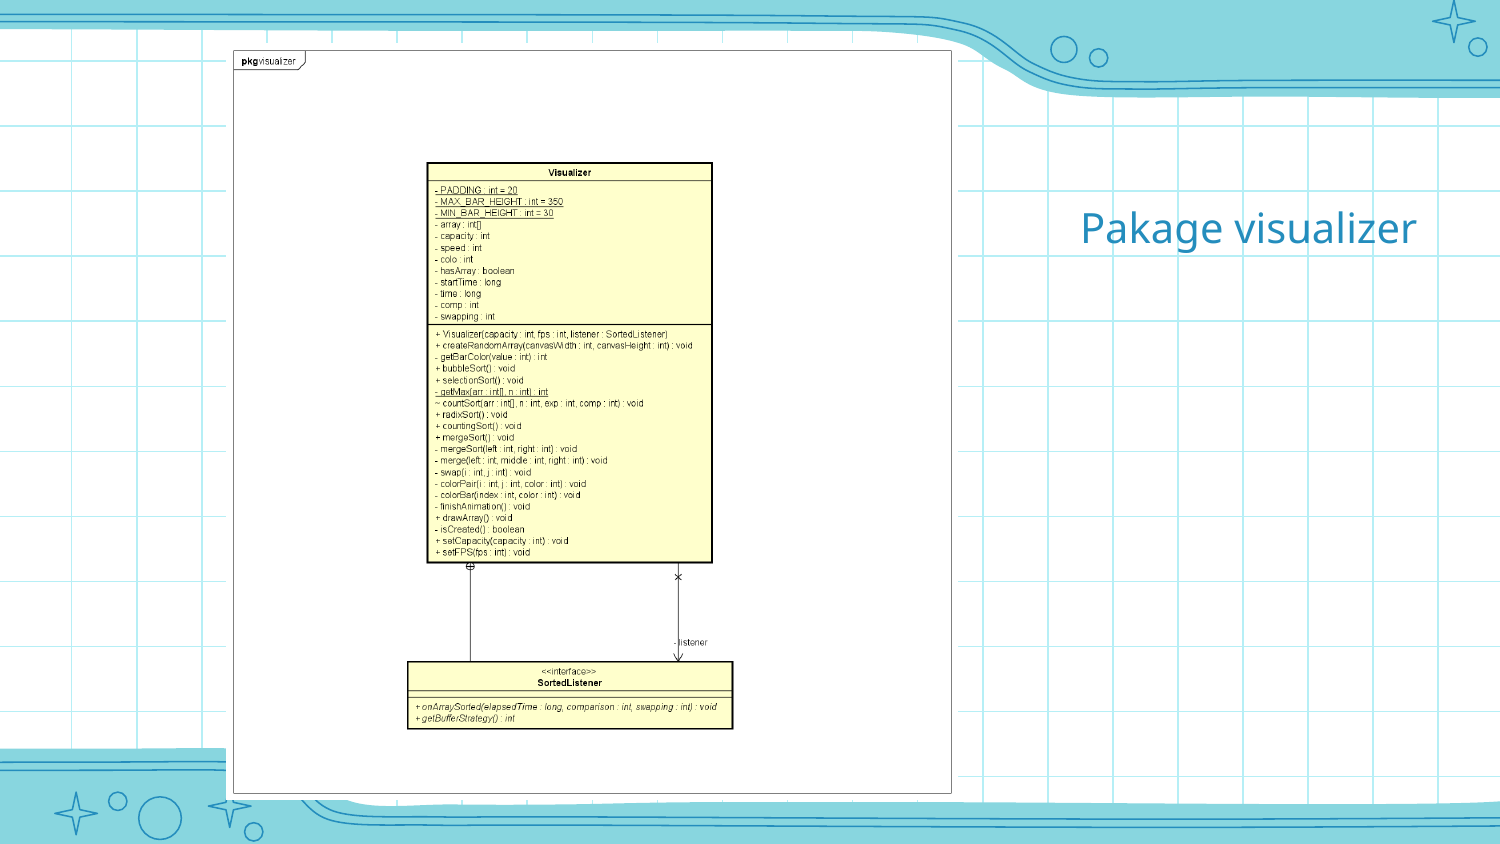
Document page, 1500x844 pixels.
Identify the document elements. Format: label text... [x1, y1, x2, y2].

picture [226, 43, 958, 801]
text_box Pakage visualizer [1065, 194, 1500, 260]
